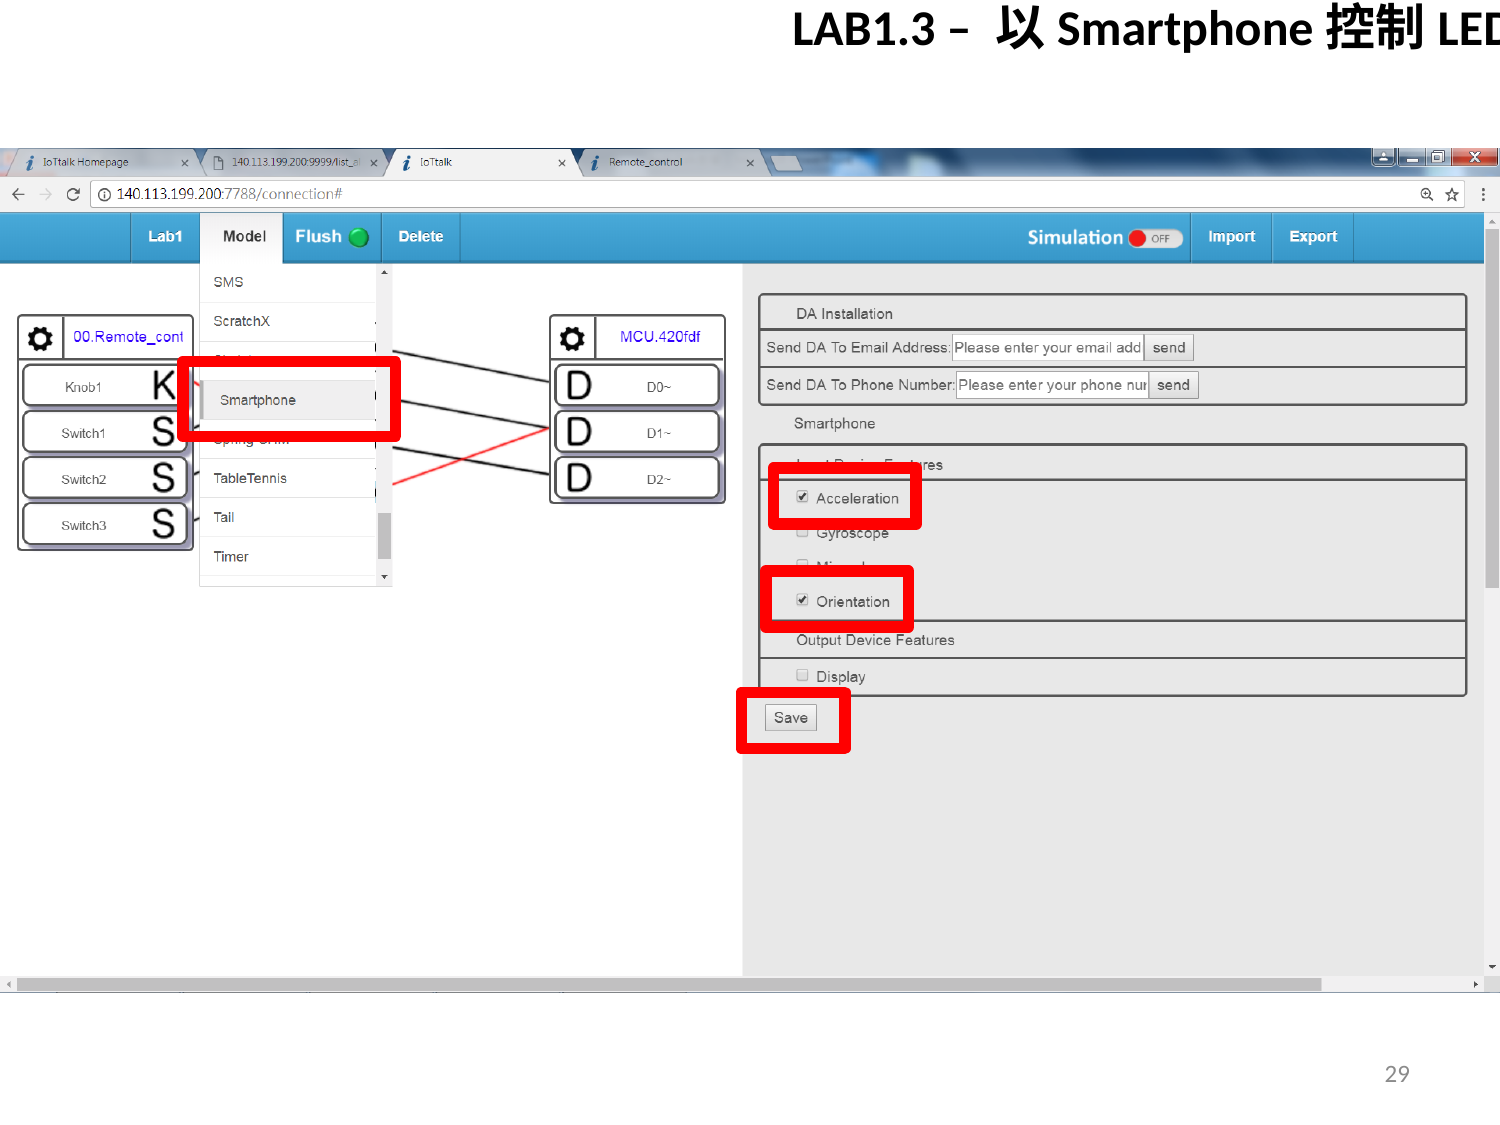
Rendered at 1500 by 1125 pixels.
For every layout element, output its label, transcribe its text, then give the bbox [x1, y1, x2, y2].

text_box LAB1.3 – 以Smartphone控制LED [792, 0, 1500, 56]
slide_number 29 [1074, 1042, 1425, 1103]
picture [0, 148, 1500, 993]
